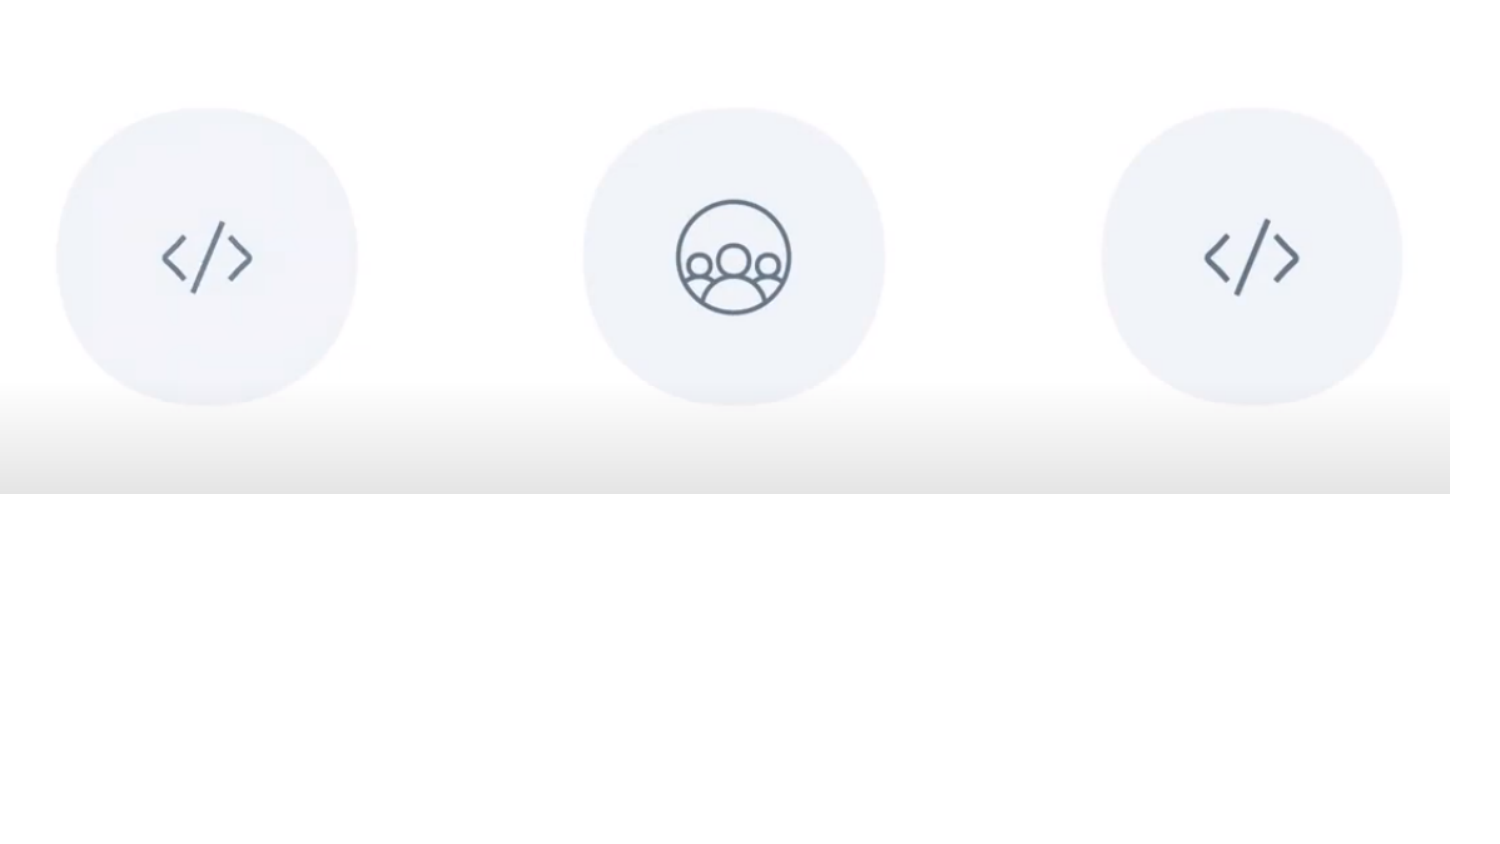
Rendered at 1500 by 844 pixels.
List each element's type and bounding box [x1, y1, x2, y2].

picture [0, 0, 1451, 494]
